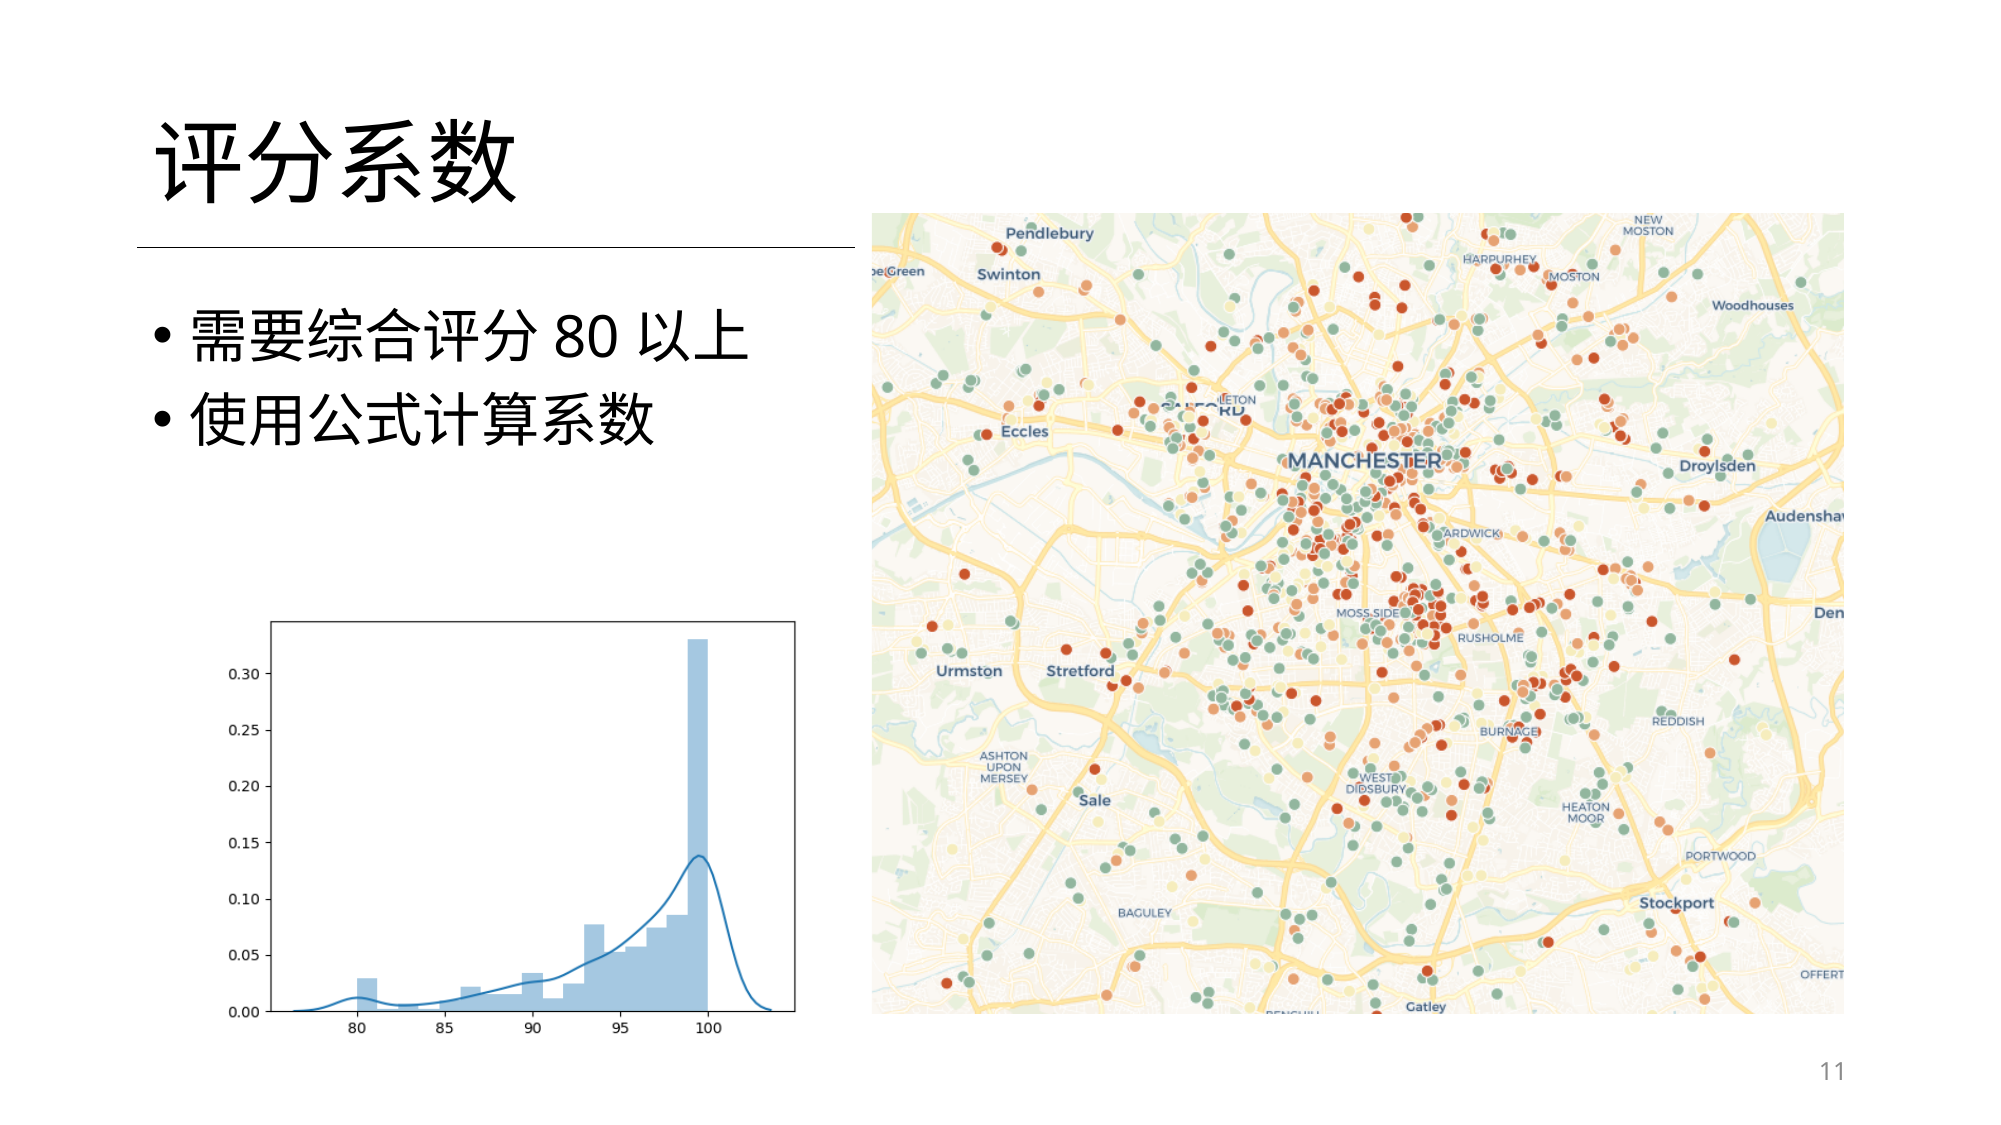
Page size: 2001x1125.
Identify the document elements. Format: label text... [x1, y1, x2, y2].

picture [871, 213, 1844, 1014]
slide_number 11 [1412, 1042, 1863, 1103]
picture [186, 560, 862, 1067]
title 评分系数 [137, 58, 1863, 276]
